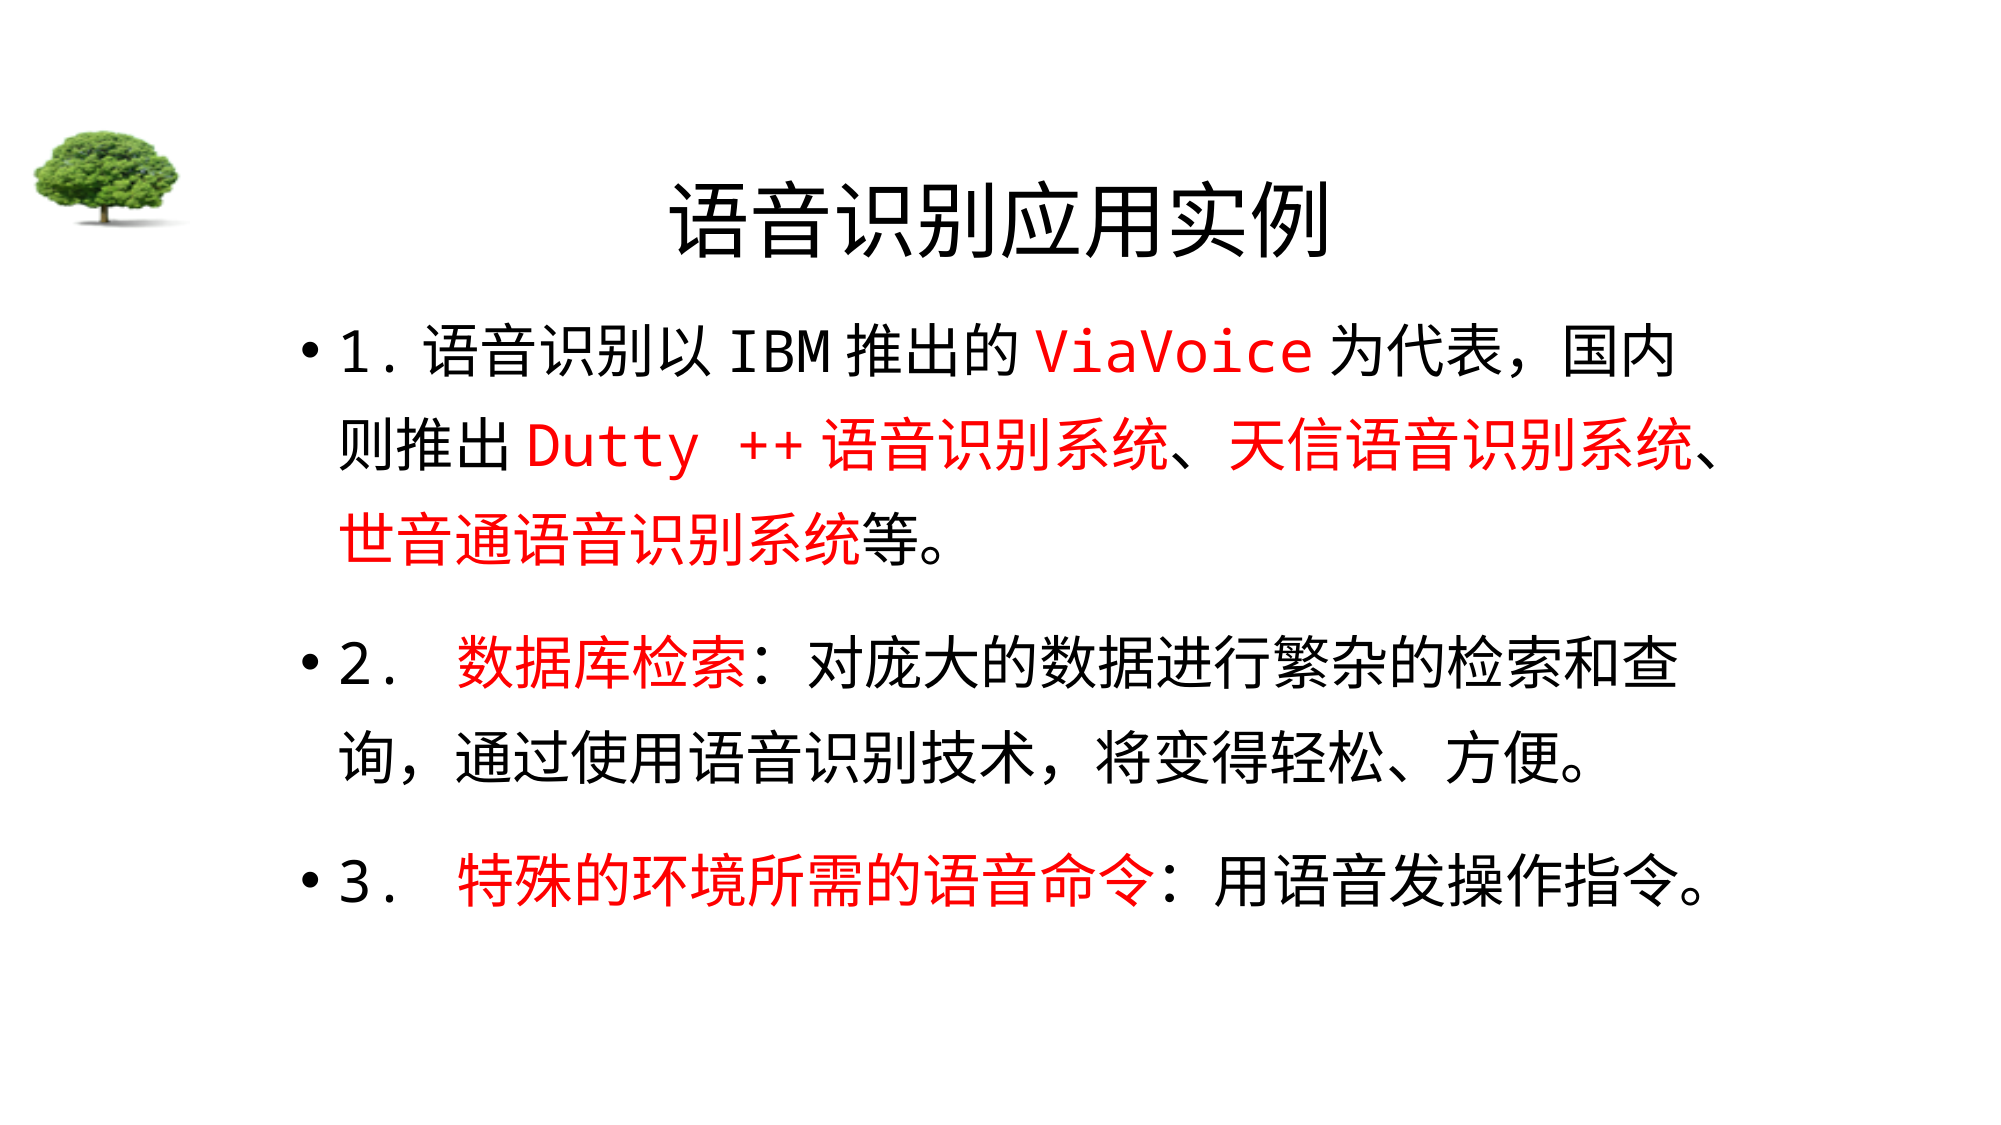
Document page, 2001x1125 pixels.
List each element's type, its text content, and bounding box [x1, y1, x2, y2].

list 1.语音识别以IBM推出的ViaVoice为代表，国内则推出Dutty ++语音识别系统、天信语音识别系统、世音通语音识别系统等。 2. 数据库检索：对庞大的数据进行繁杂的检索和查询，通过使用语音识别技术，将变得轻松、方便。 3. 特殊的环境所需的语音命令：用语音发操作指令。 [285, 282, 1750, 1006]
title 语音识别应用实例 [137, 59, 1863, 278]
picture [23, 117, 137, 233]
